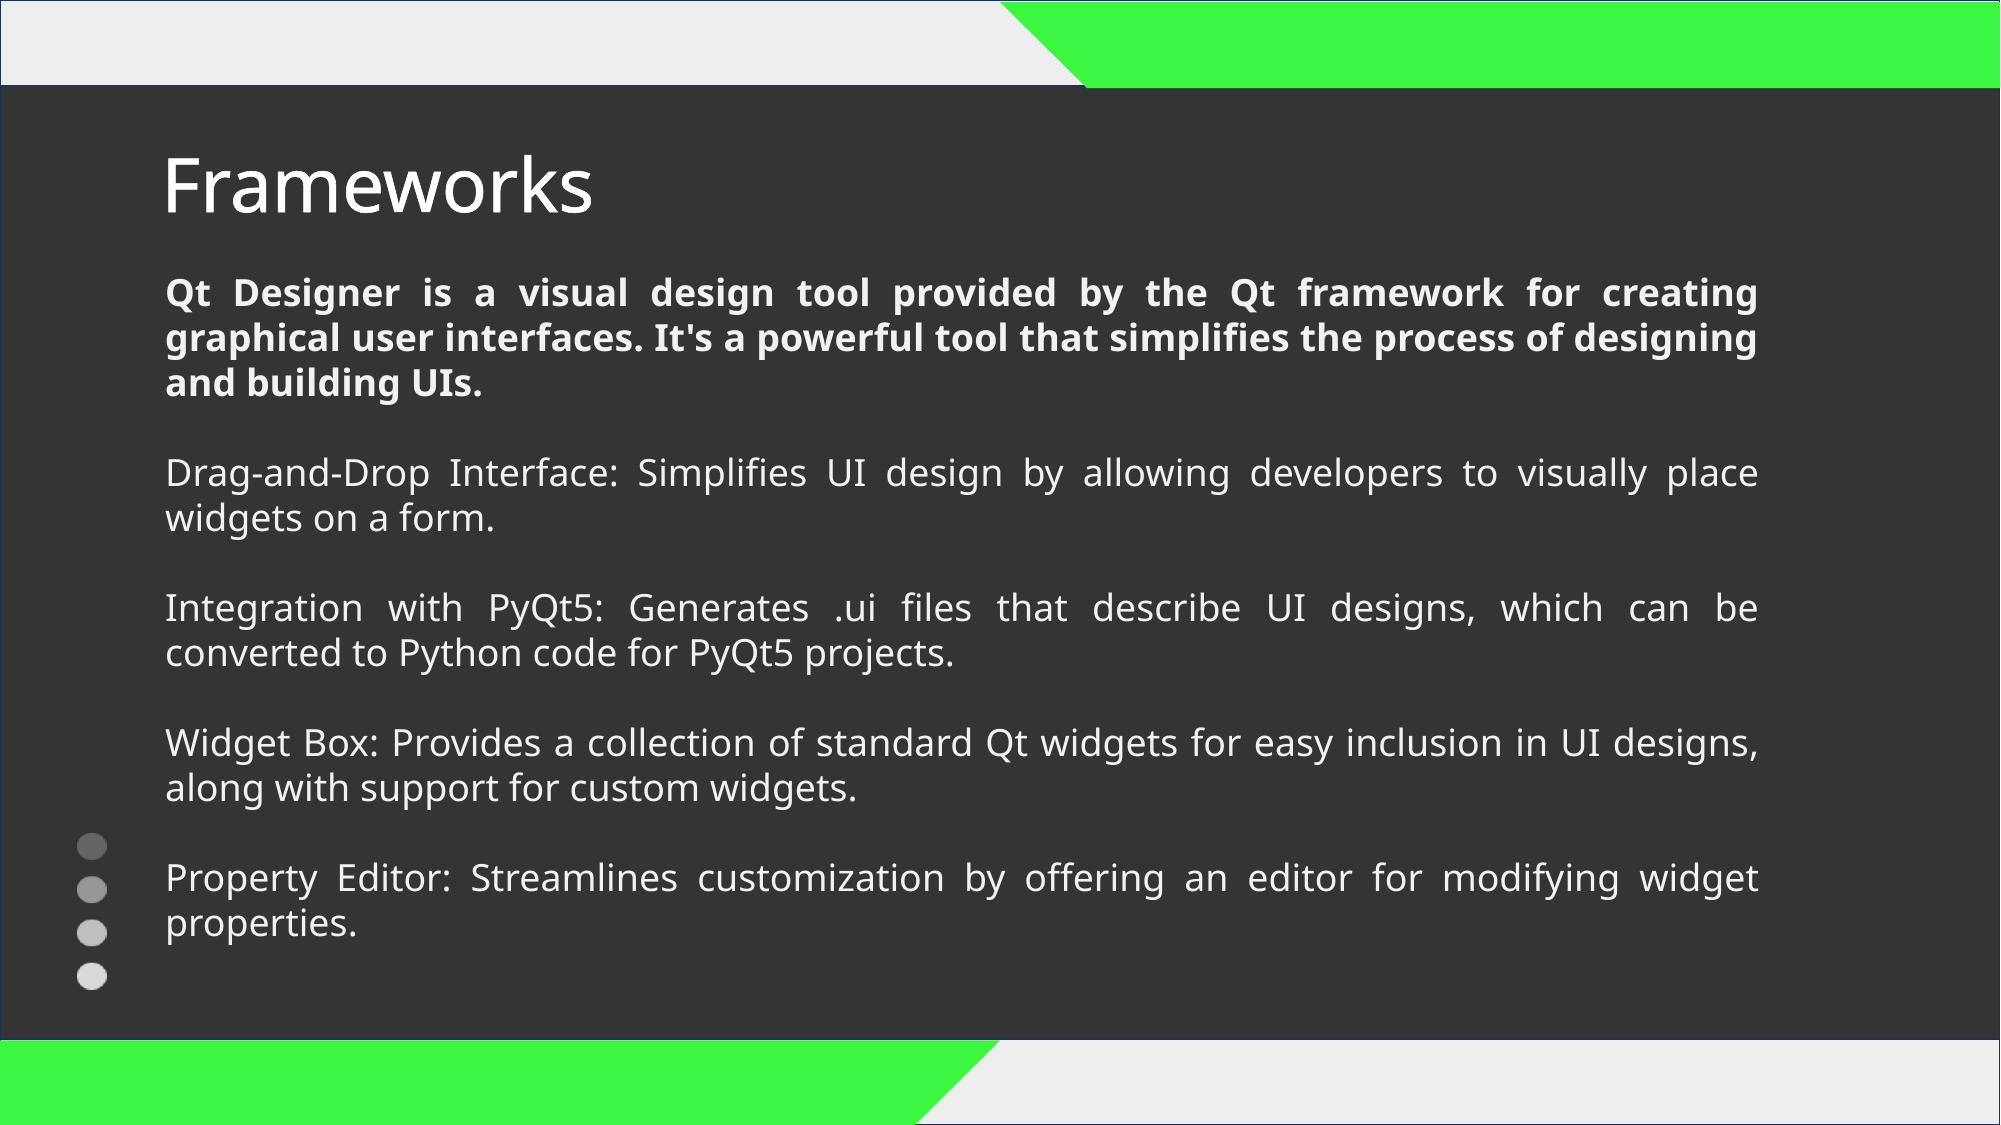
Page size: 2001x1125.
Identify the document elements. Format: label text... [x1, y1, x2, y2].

text_box [0, 1039, 1003, 1125]
text_box [997, 1, 2000, 90]
text_box [0, 0, 2000, 87]
text_box Qt Designer is a visual design tool provided by the Qt framework for creating graphical user interfaces. It's a powerful tool that simplifies the process of designing and building UIs. Drag-and-Drop Interface: Simplifies UI design by allowing developers to visually place widgets on a form. Integration with PyQt5: Generates .ui files that describe UI designs, which can be converted to Python code for PyQt5 projects. Widget Box: Provides a collection of standard Qt widgets for easy inclusion in UI designs, along with support for custom widgets. Property Editor: Streamlines customization by offering an editor for modifying widget properties. [150, 261, 1776, 951]
text_box [0, 87, 2000, 1038]
text_box Frameworks [146, 129, 910, 235]
text_box [0, 1038, 2000, 1125]
picture [77, 833, 107, 990]
